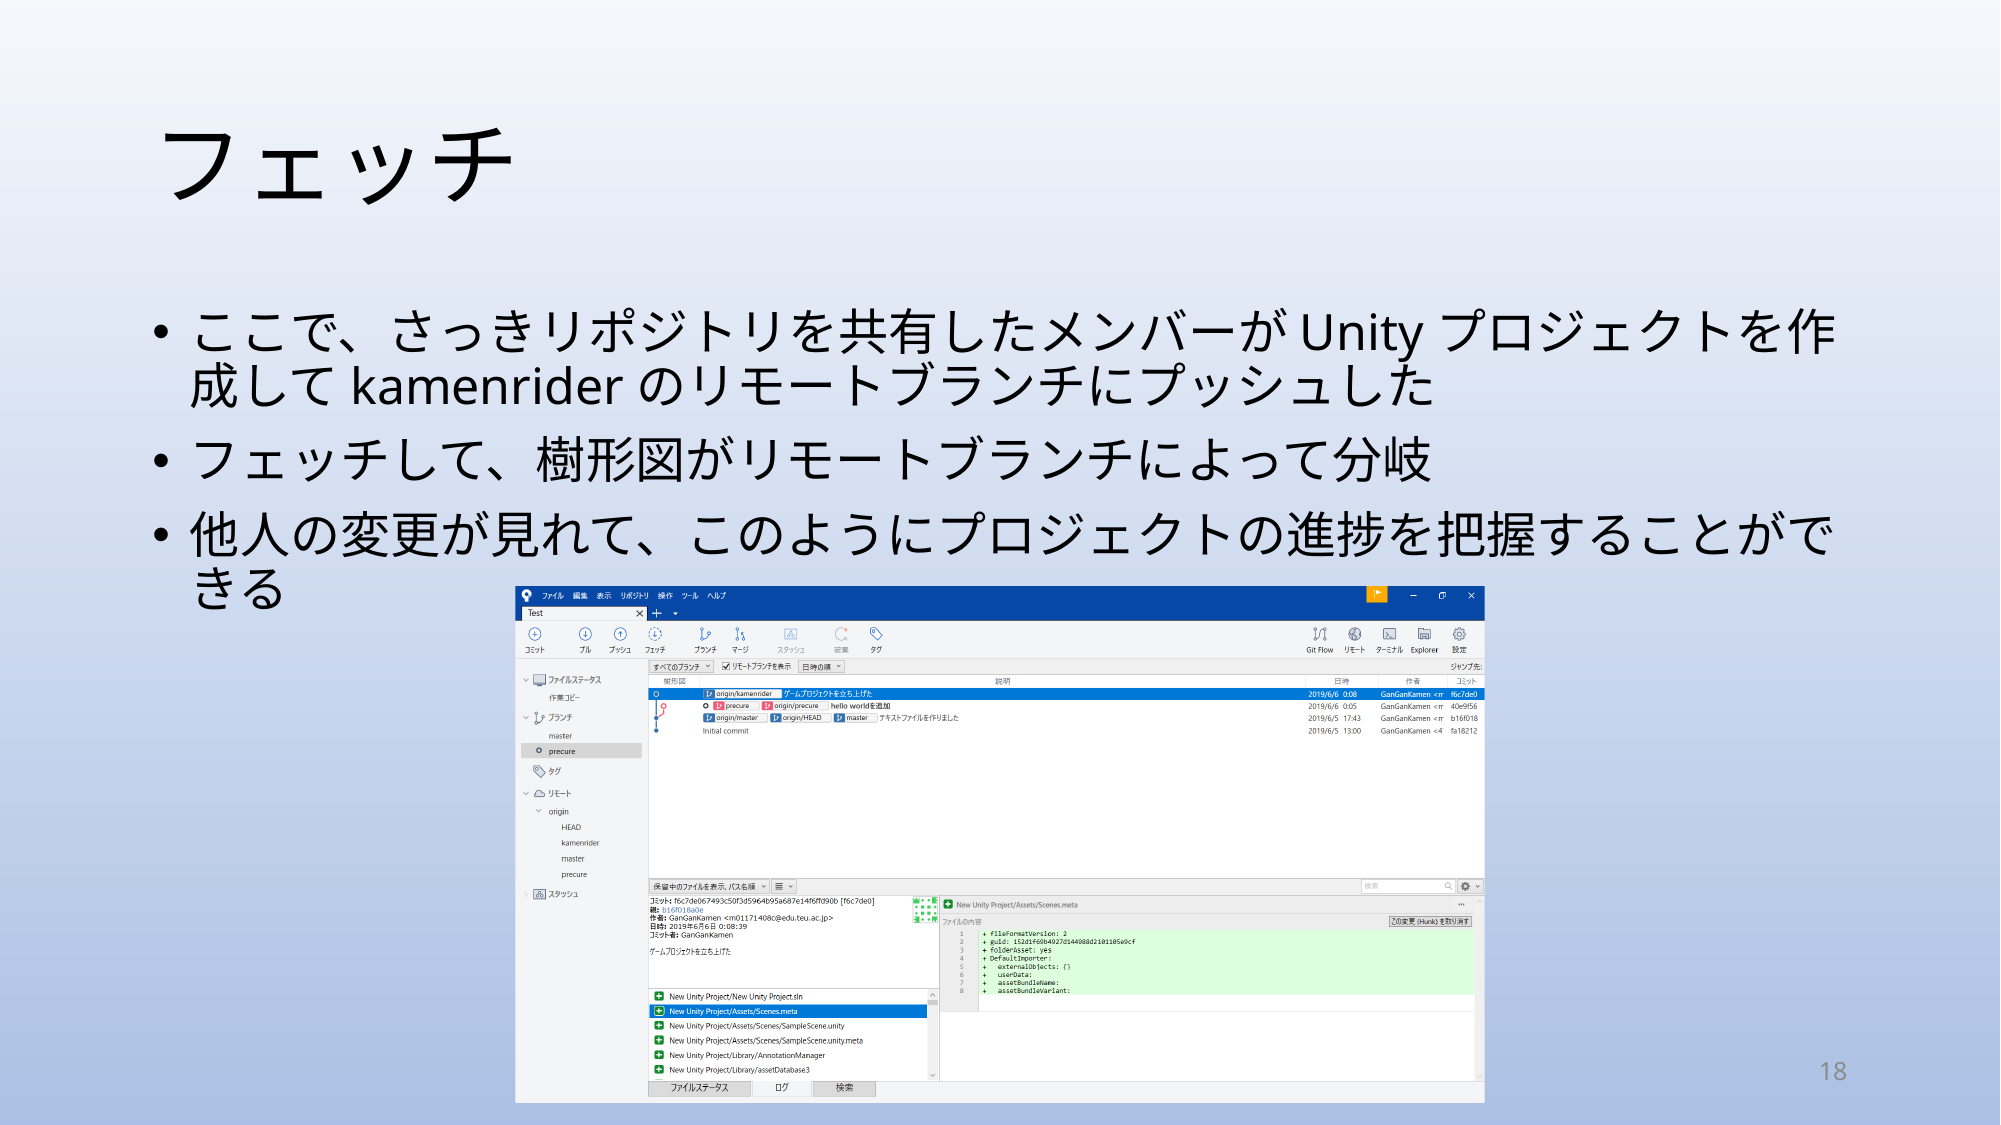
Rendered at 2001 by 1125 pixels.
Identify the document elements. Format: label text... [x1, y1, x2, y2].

picture [515, 586, 1485, 1103]
list ここで、さっきリポジトリを共有したメンバーがUnityプロジェクトを作成してkamenriderのリモートブランチにプッシュした フェッチして、樹形図がリモートブランチによって分岐 他人の変更が見れて、このようにプロジェクトの進捗を把握することができる [137, 299, 1863, 1014]
slide_number 18 [1485, 1042, 1863, 1103]
title フェッチ [137, 59, 1863, 278]
